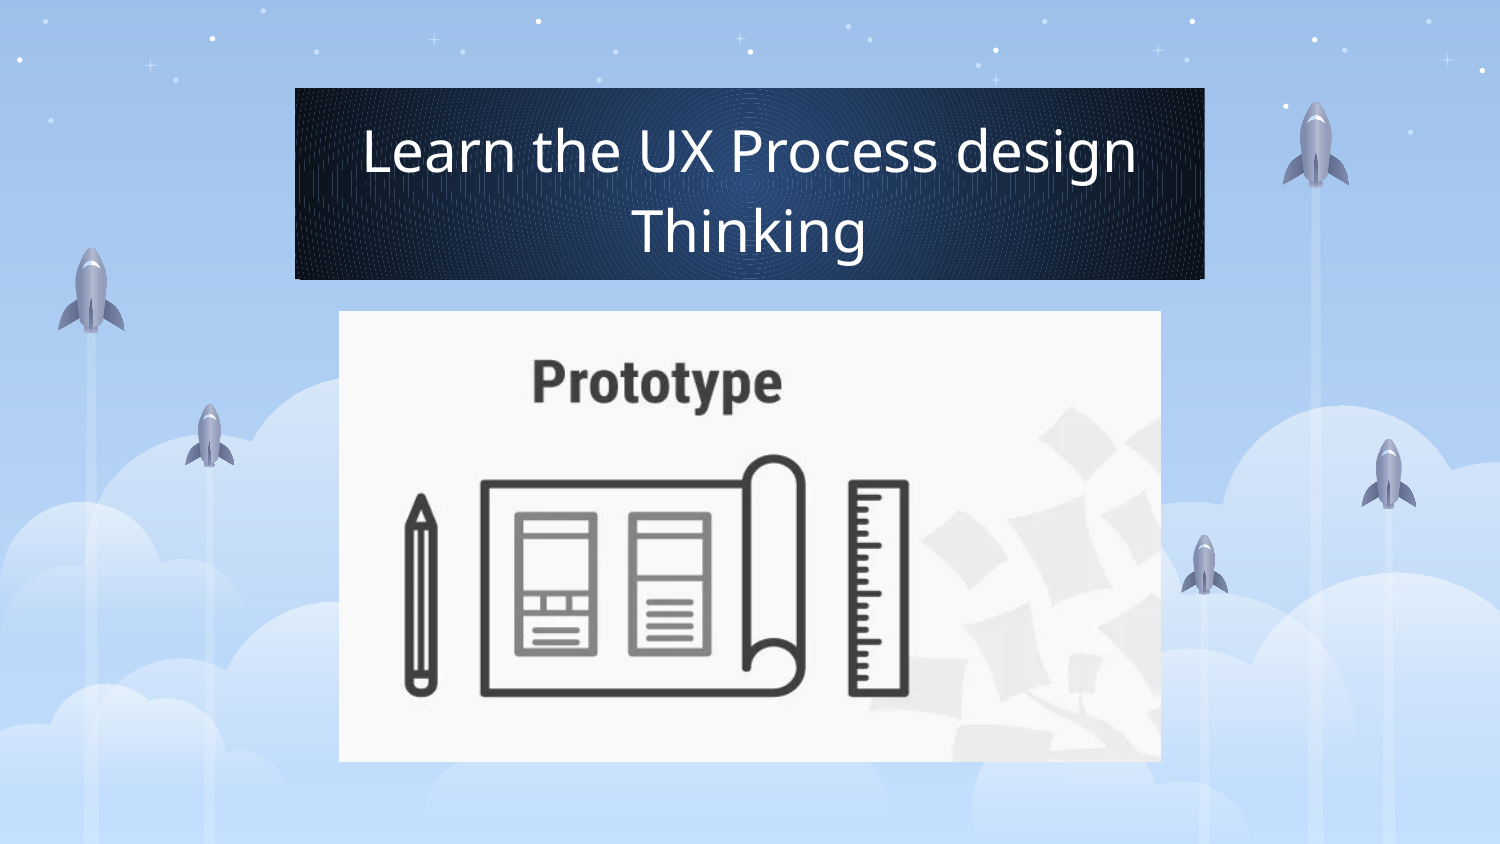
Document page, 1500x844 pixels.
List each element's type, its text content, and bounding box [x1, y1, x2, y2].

picture [338, 311, 1162, 763]
text_box Learn the UX Process design Thinking [295, 88, 1205, 280]
